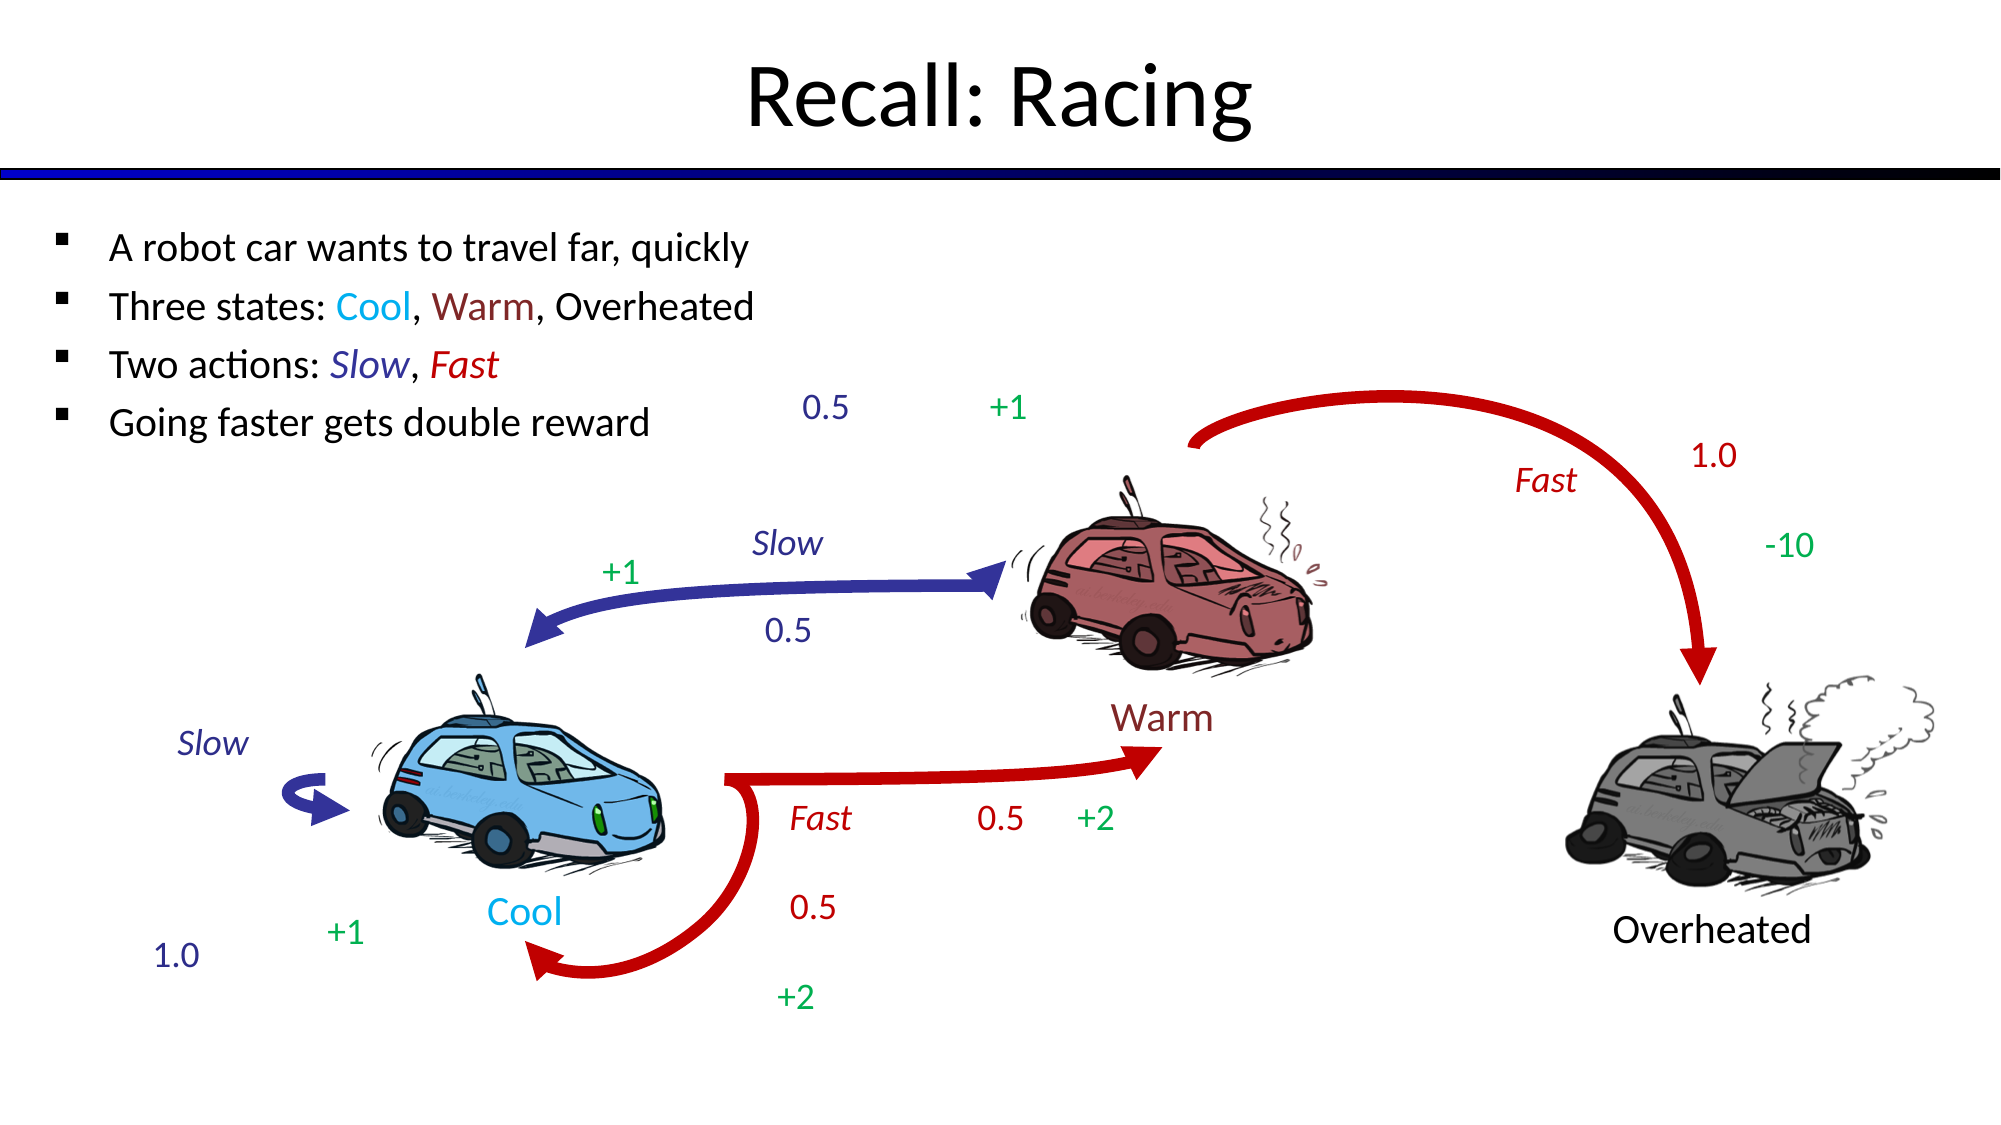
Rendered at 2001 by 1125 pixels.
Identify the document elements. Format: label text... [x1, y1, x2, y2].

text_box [137, 374, 1950, 1026]
list A robot car wants to travel far, quickly Three states: Cool, Warm, Overheated Two actions: Slow, Fast Going faster gets double reward [37, 212, 1905, 989]
title Recall: Racing [0, 0, 2000, 184]
